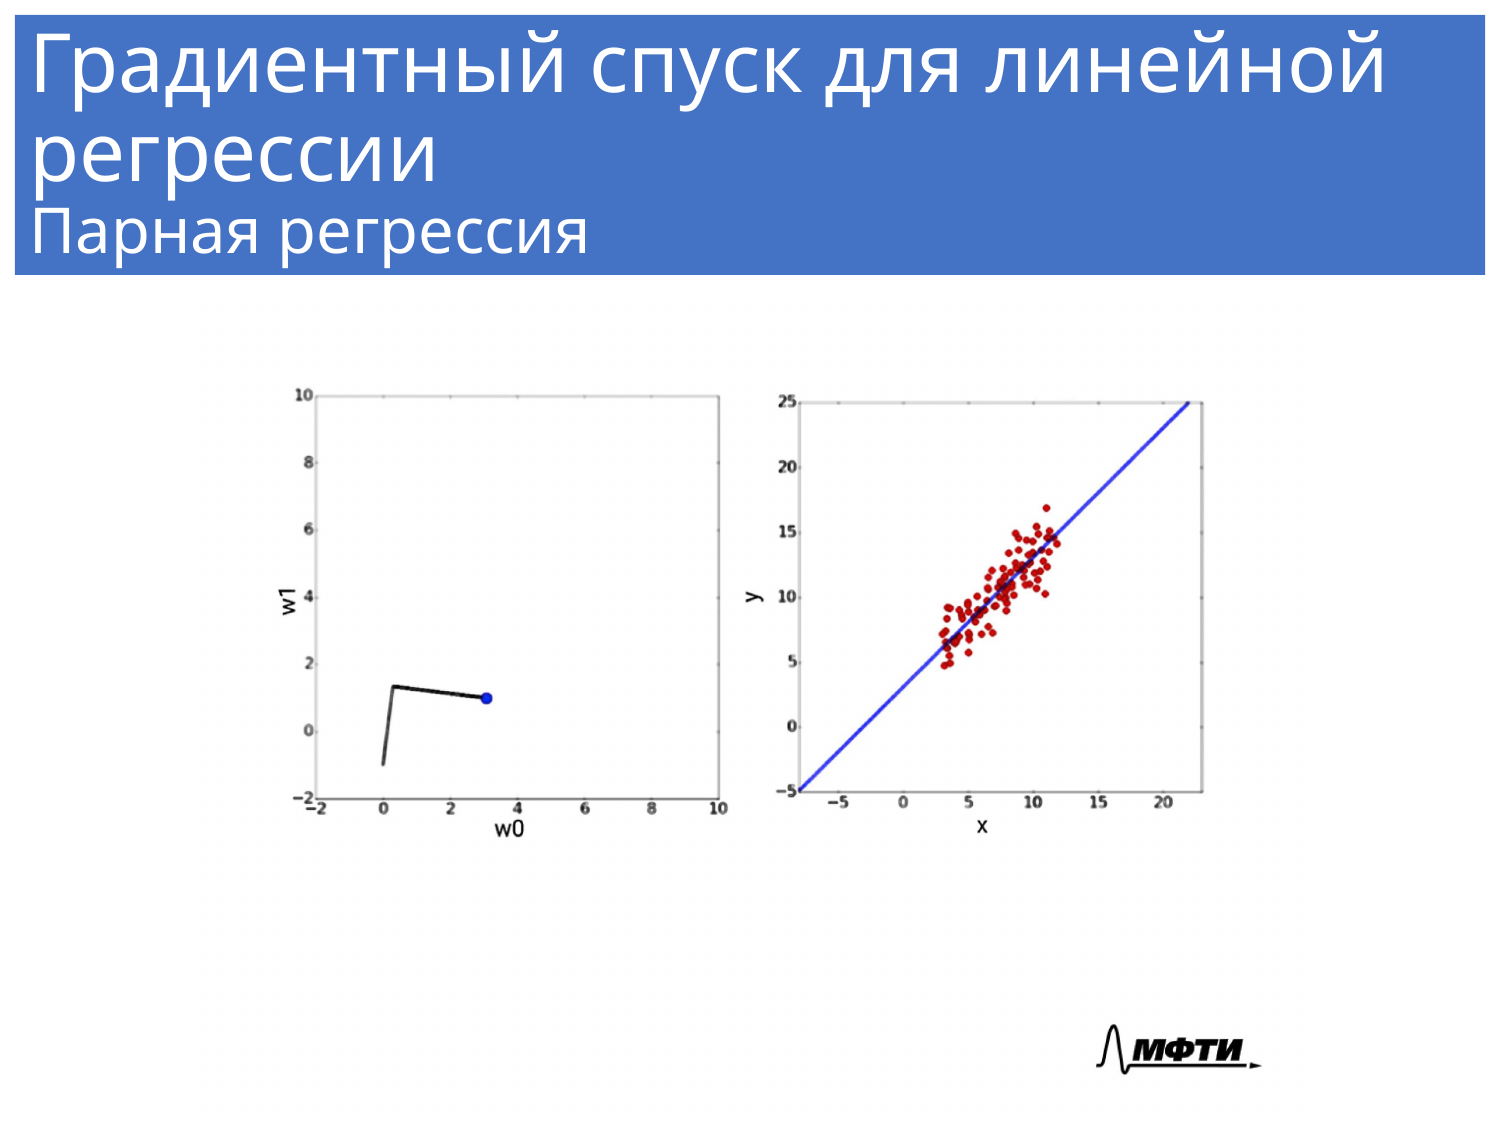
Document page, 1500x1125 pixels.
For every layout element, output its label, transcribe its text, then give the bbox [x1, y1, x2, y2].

title Градиентный спуск для линейной регрессии Парная регрессия [14, 14, 1486, 275]
picture [177, 295, 1306, 1111]
